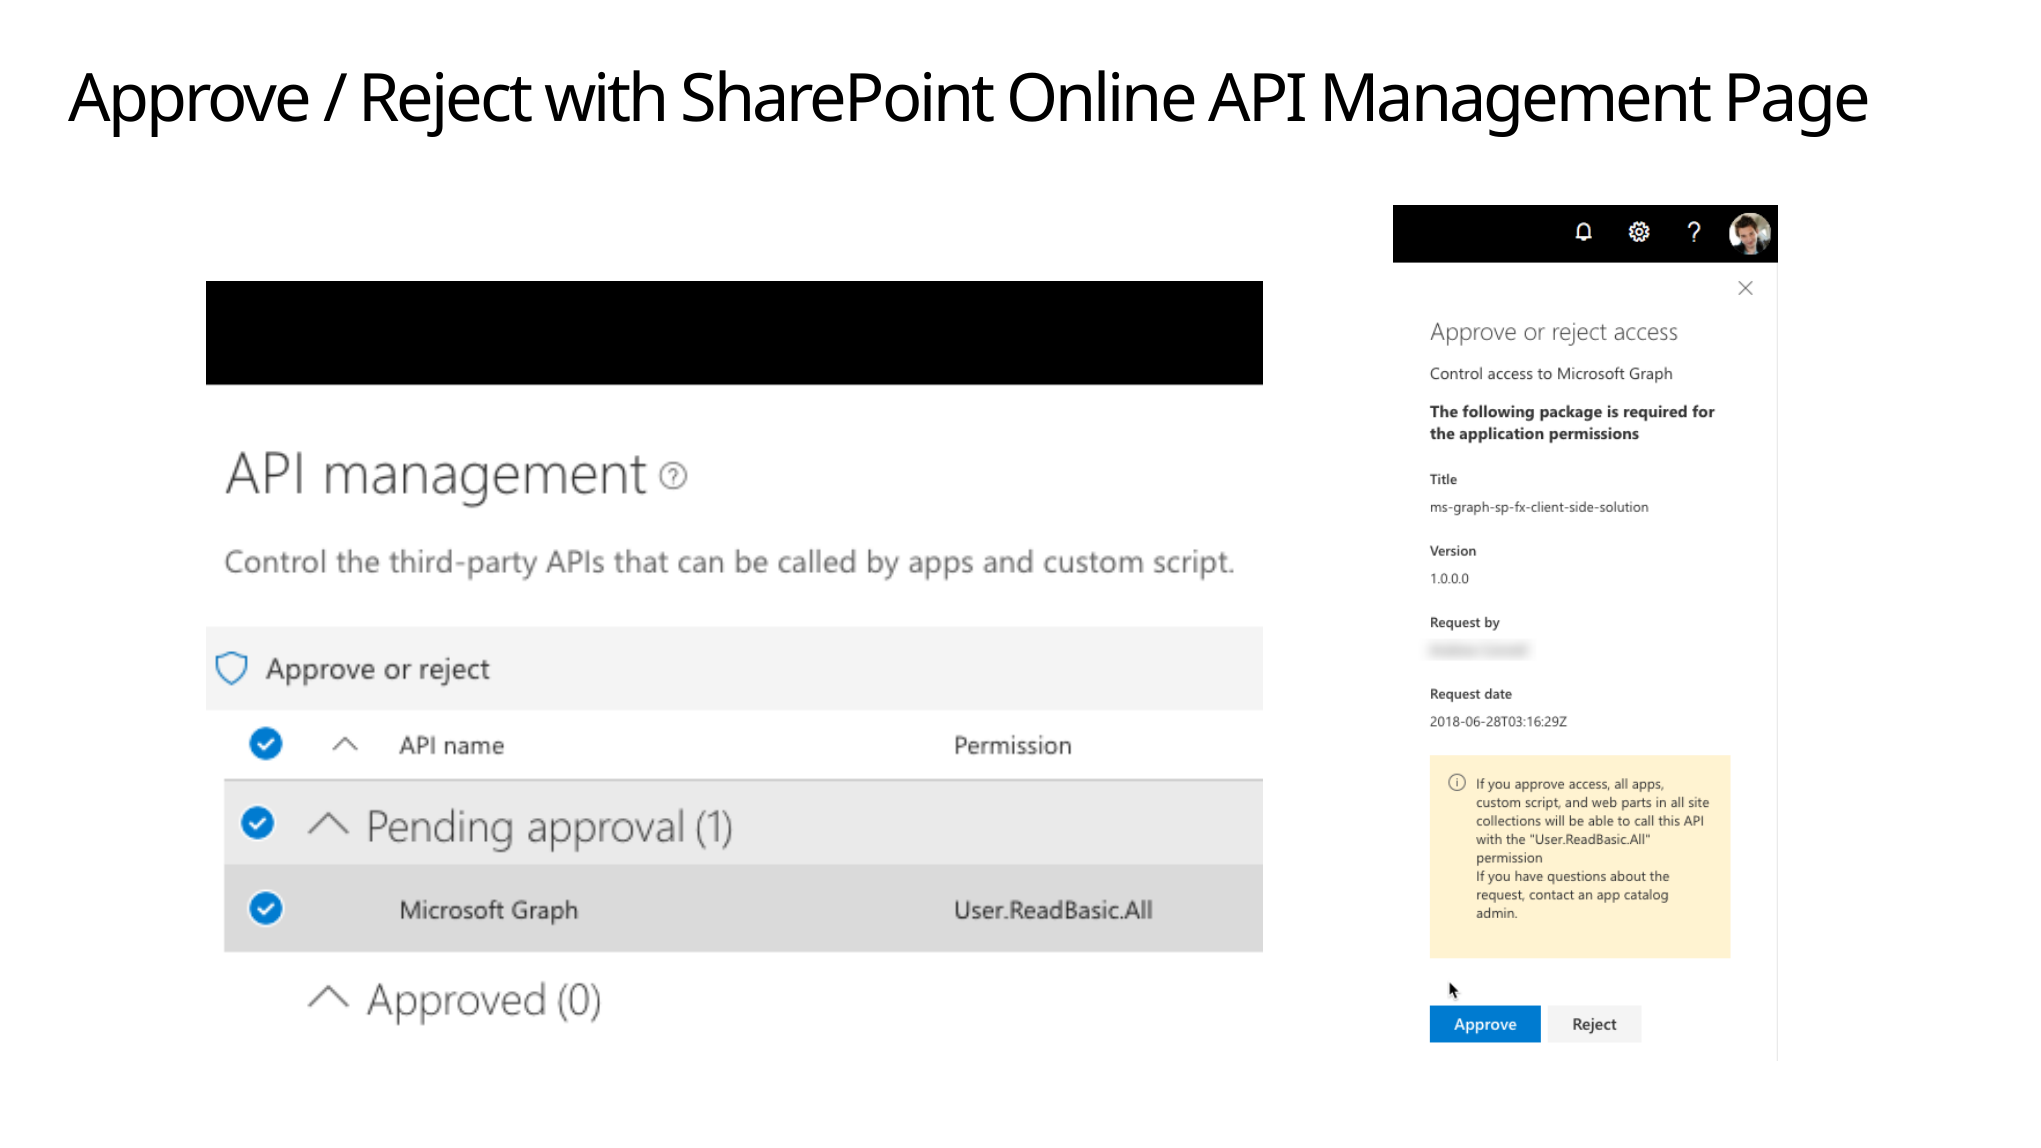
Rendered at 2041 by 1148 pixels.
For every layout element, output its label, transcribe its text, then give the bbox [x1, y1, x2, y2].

picture [206, 281, 1264, 1109]
title Approve / Reject with SharePoint Online API Management Page [45, 48, 1996, 199]
picture [1393, 205, 1778, 1061]
